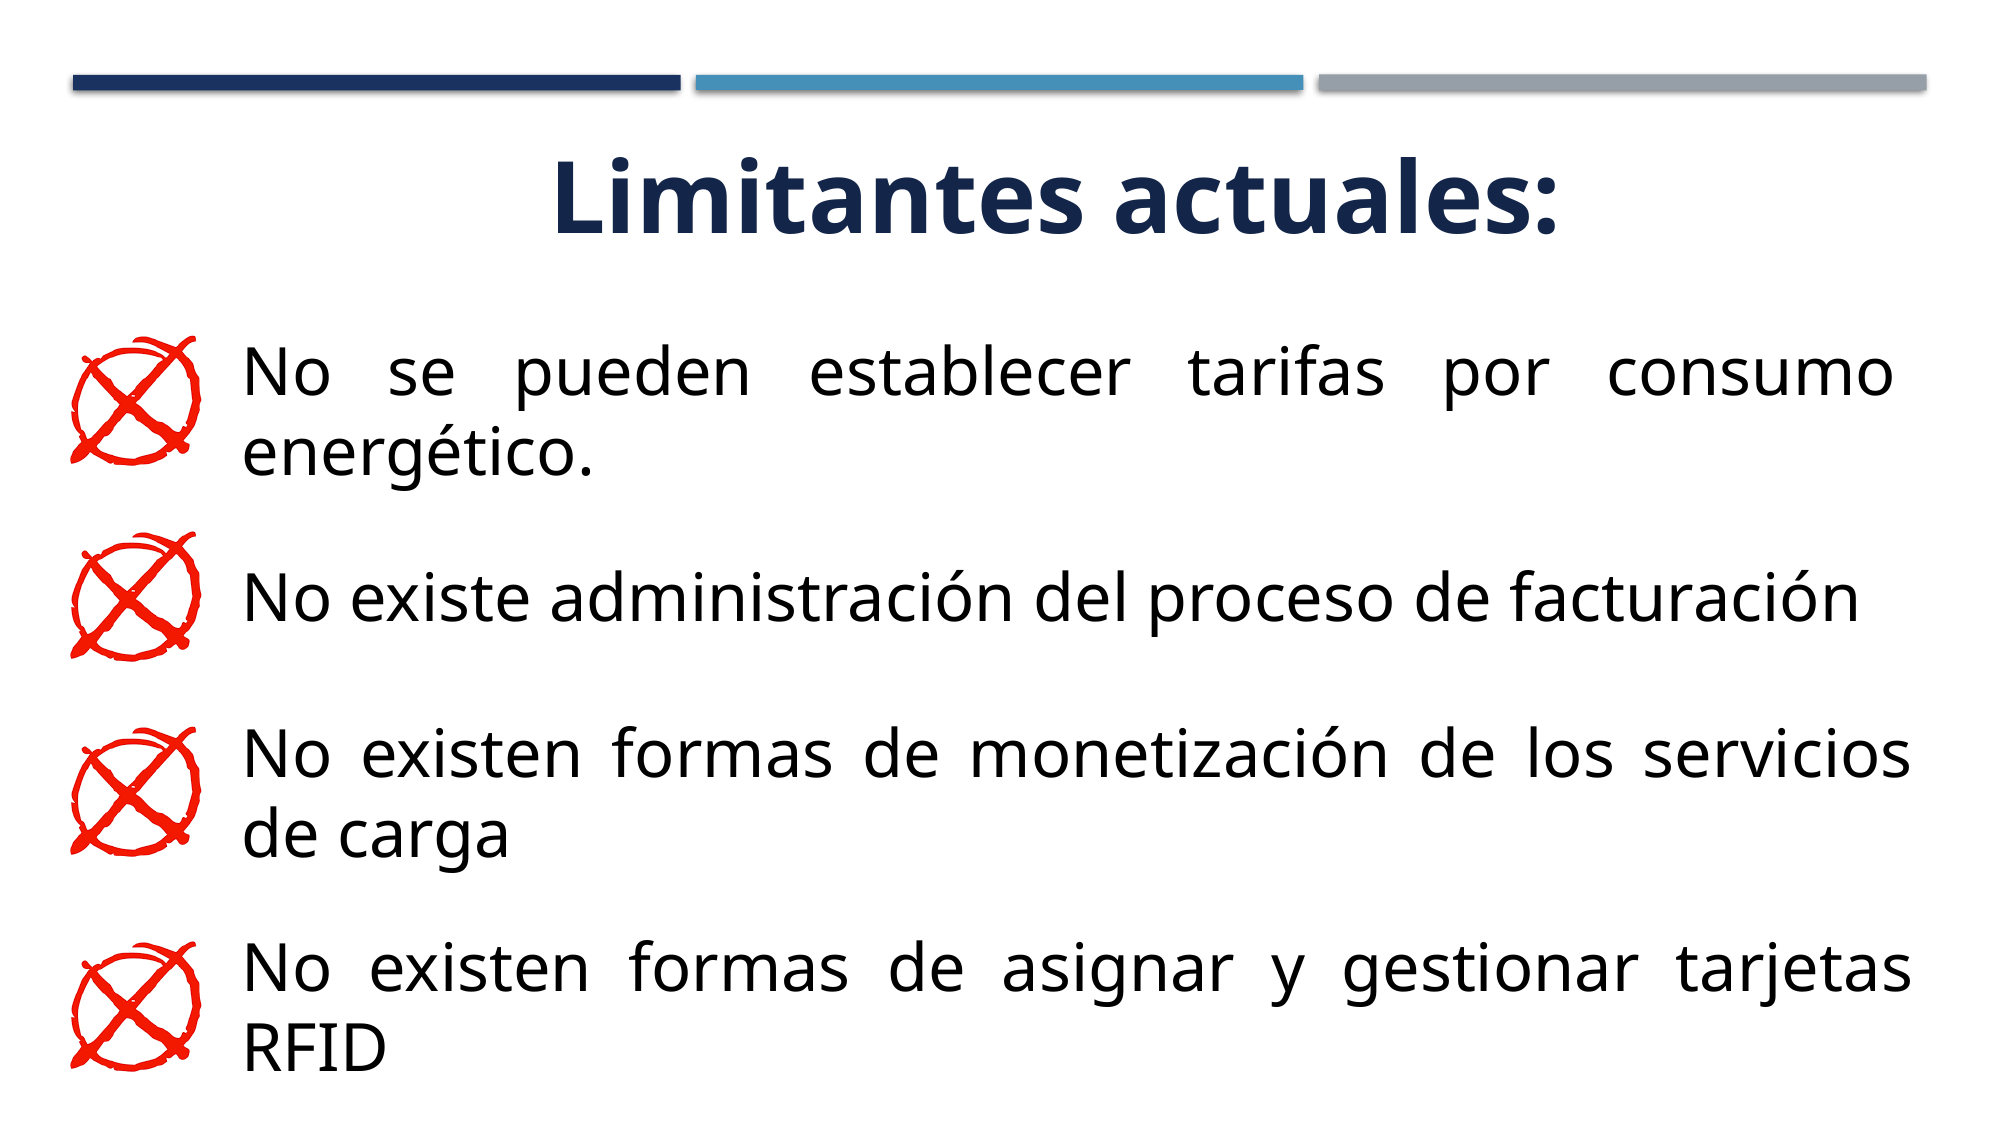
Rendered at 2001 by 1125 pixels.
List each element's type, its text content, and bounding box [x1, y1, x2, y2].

text_box No existen formas de asignar y gestionar tarjetas RFID [247, 917, 1930, 1093]
picture [27, 292, 243, 1114]
text_box No se pueden establecer tarifas por consumo energético. [247, 321, 1913, 497]
text_box Limitantes actuales: [534, 125, 1606, 261]
text_box No existe administración del proceso de facturación [247, 547, 1972, 643]
text_box No existen formas de monetización de los servicios de carga [247, 703, 1930, 878]
